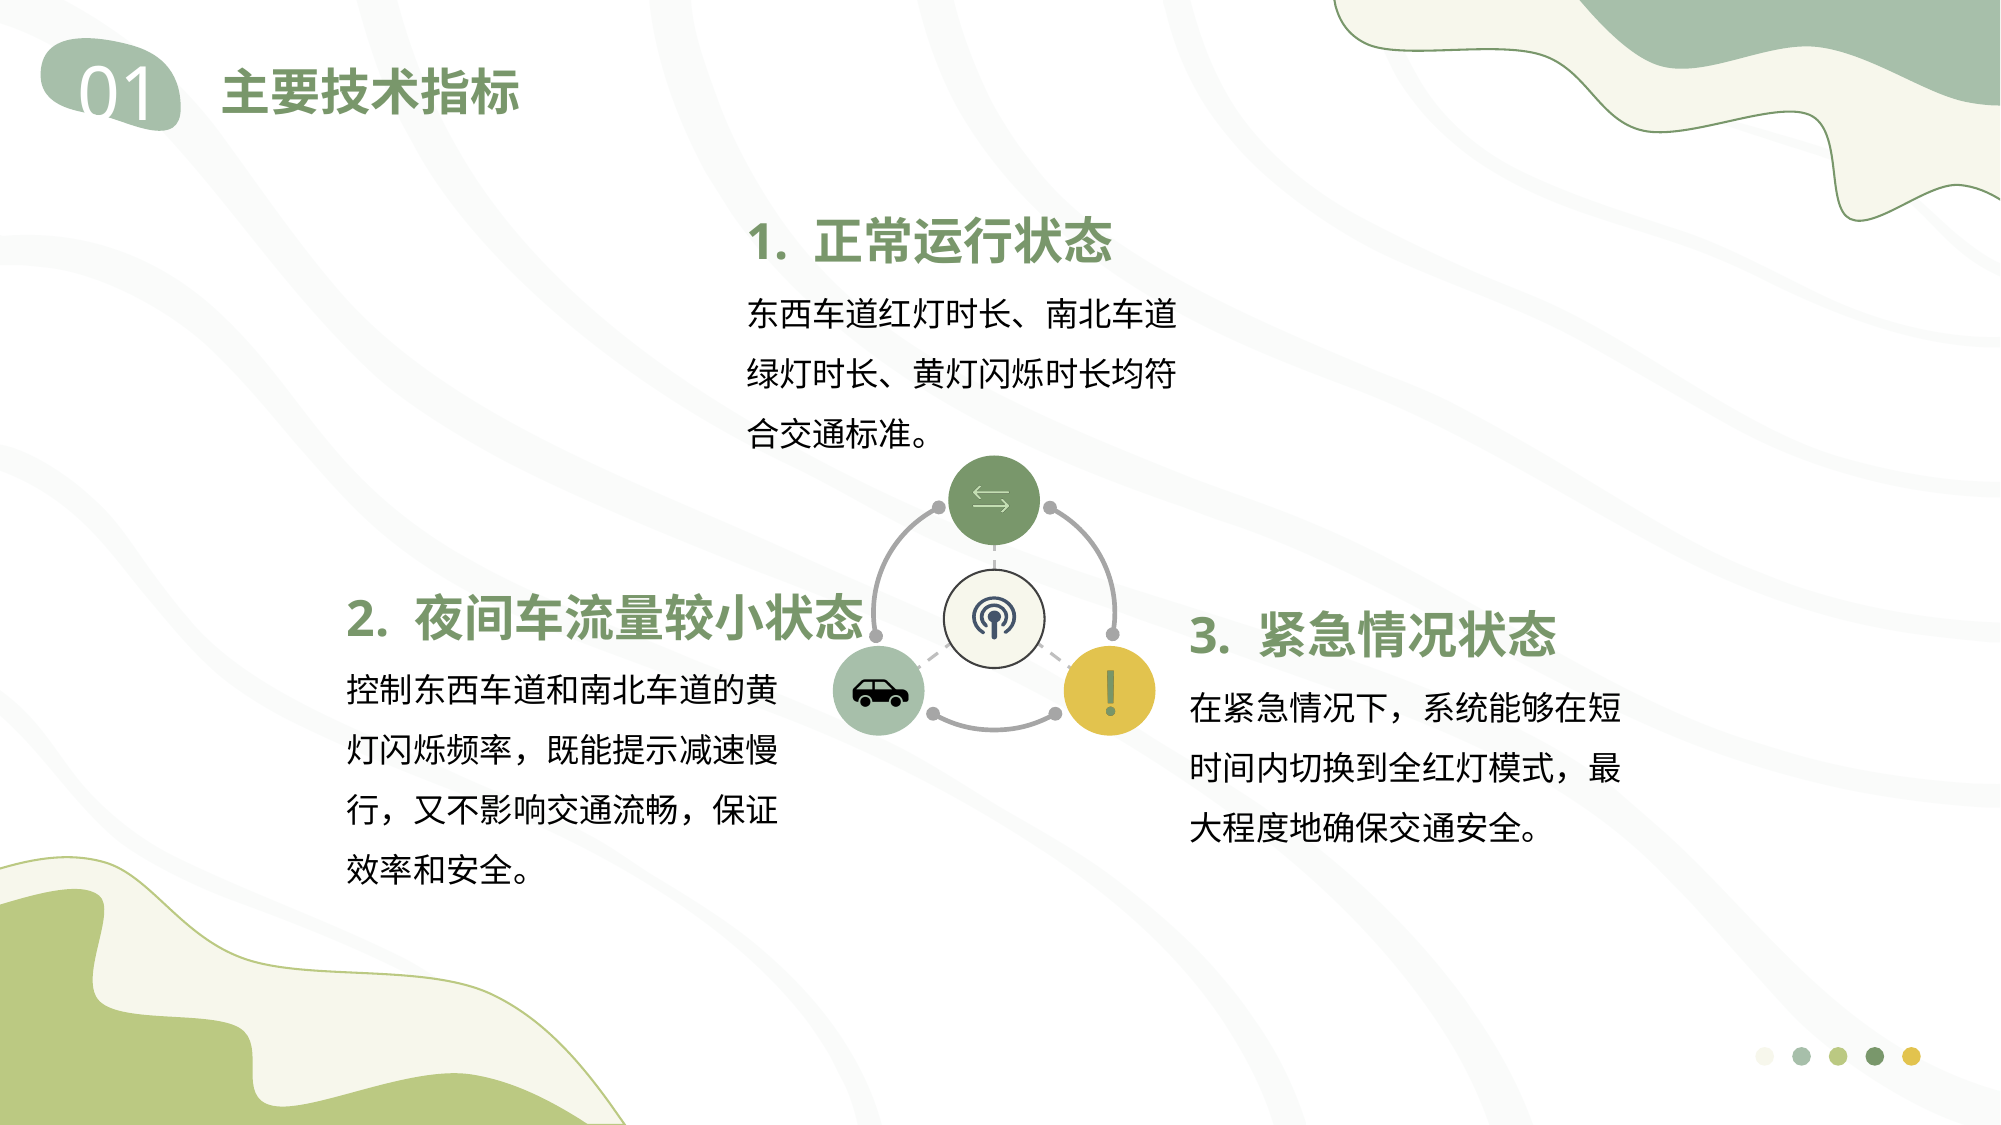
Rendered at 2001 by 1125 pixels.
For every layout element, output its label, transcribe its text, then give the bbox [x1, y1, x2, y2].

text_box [331, 578, 890, 893]
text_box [731, 202, 1213, 456]
picture [850, 663, 911, 723]
picture [1083, 666, 1138, 721]
picture [971, 479, 1011, 519]
text_box 主要技术指标 [205, 53, 732, 128]
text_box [832, 456, 1156, 736]
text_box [40, 38, 181, 145]
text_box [1174, 596, 1657, 850]
